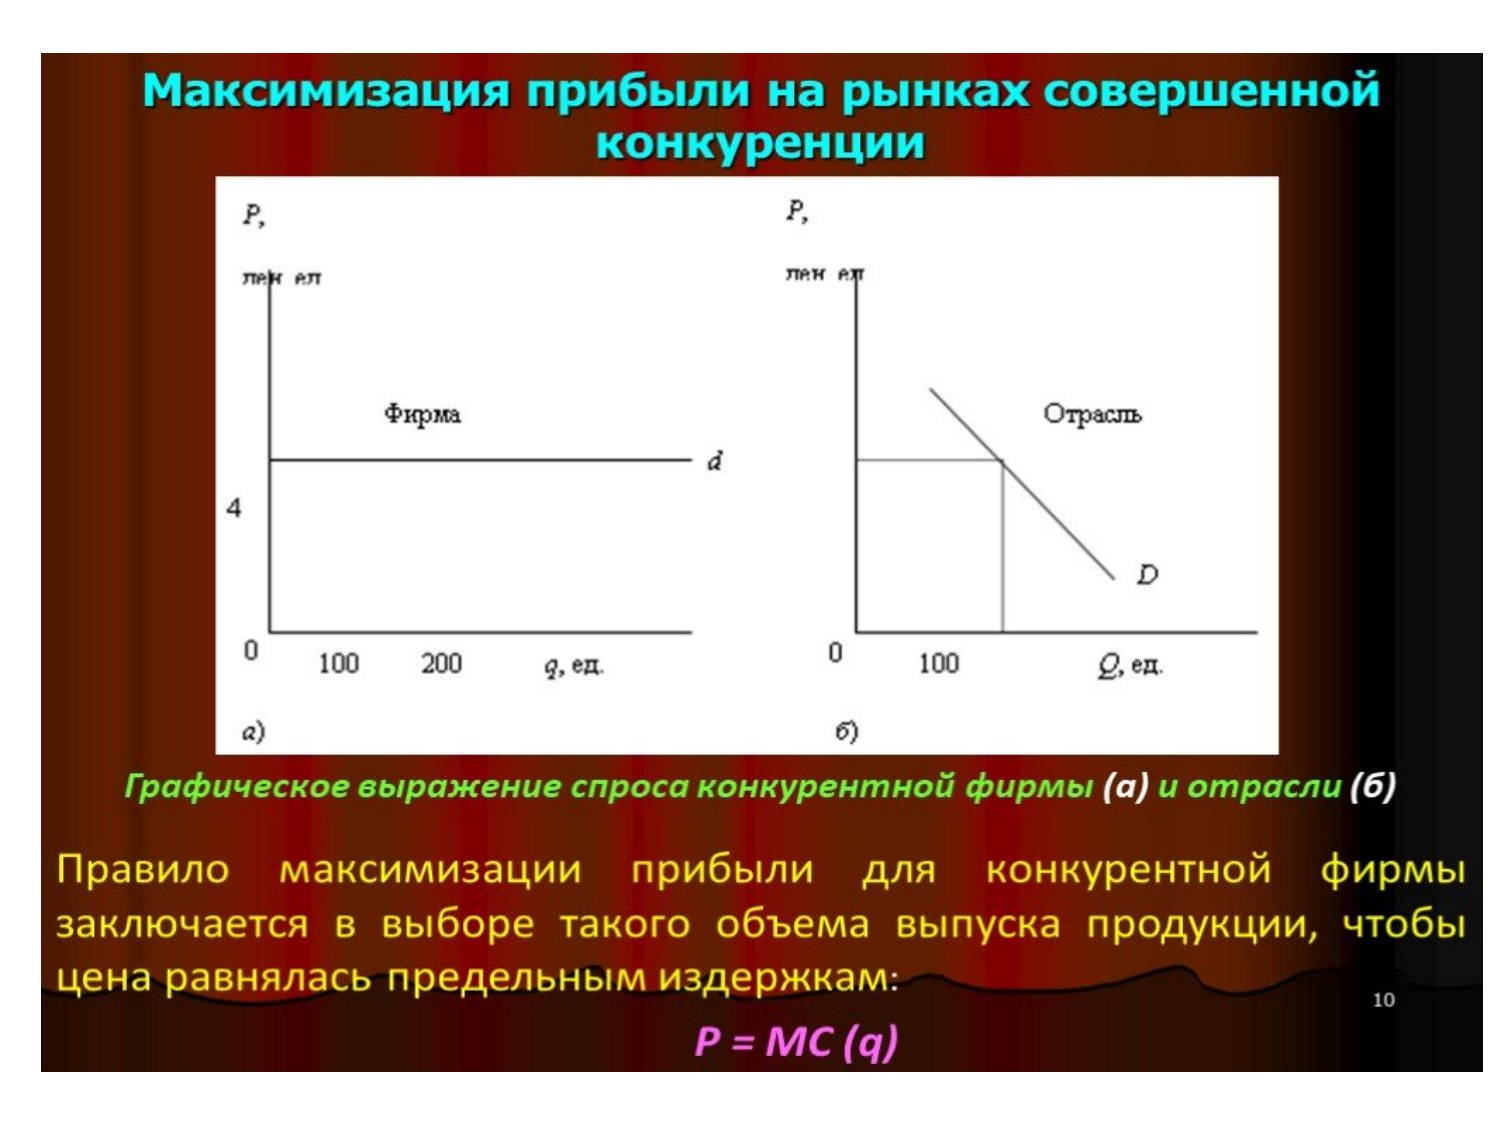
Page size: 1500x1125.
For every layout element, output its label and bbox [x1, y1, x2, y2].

picture [41, 52, 1483, 1073]
